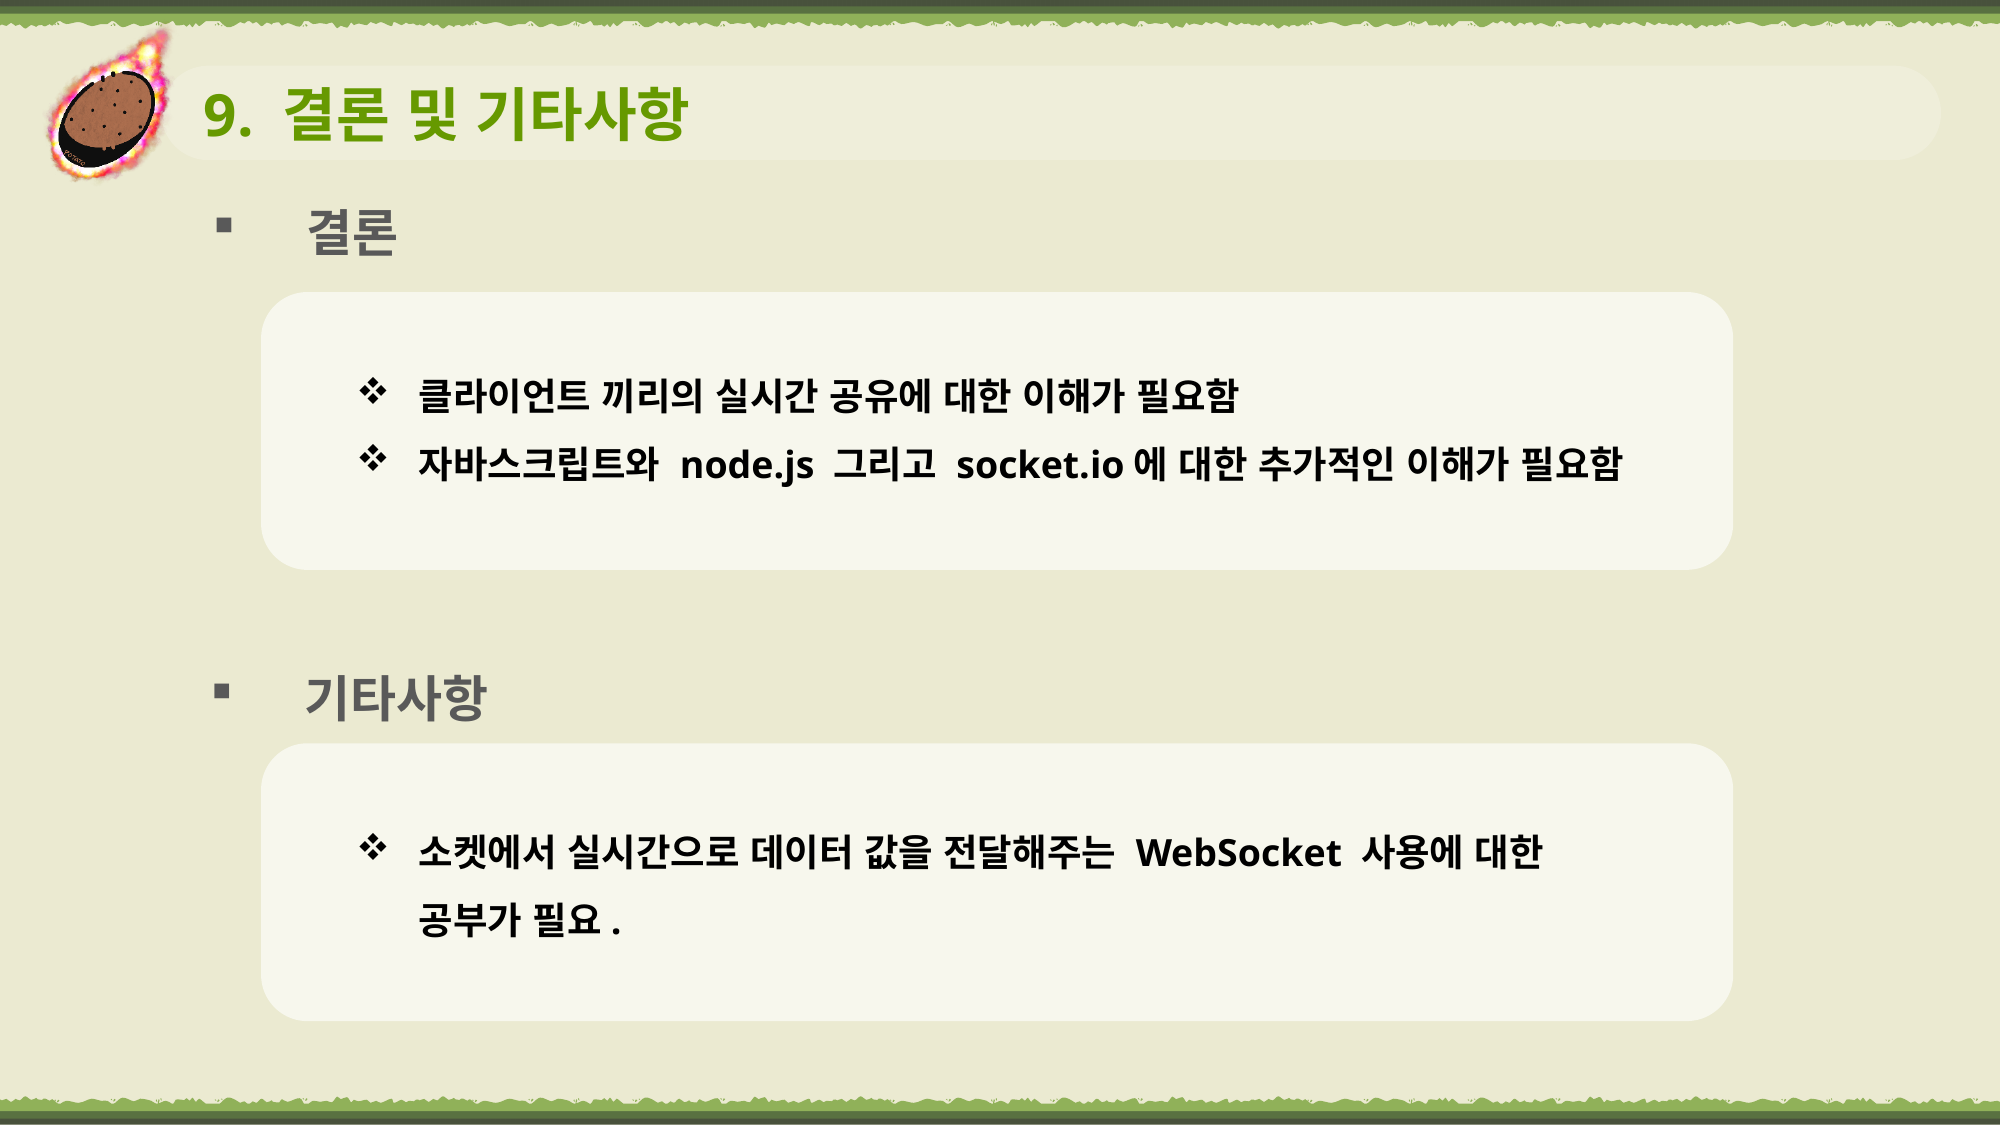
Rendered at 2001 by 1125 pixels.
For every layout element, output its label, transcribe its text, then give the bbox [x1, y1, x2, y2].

text_box 결론 [197, 164, 1585, 269]
text_box [260, 290, 1735, 571]
text_box 클라이언트 끼리의 실시간 공유에 대한 이해가 필요함 자바스크립트와 node.js 그리고 socket.io에 대한 추가적인 이해가 필요함 [266, 343, 1721, 538]
text_box 9. 결론 및 기타사항 [232, 64, 1943, 162]
text_box 기타사항 [195, 629, 1582, 735]
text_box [0, 6, 2000, 29]
text_box [260, 742, 1735, 1023]
text_box 소켓에서 실시간으로 데이터 값을 전달해주는 WebSocket 사용에 대한 공부가 필요. [266, 799, 1647, 950]
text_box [0, 1096, 2000, 1119]
picture [0, 13, 232, 217]
